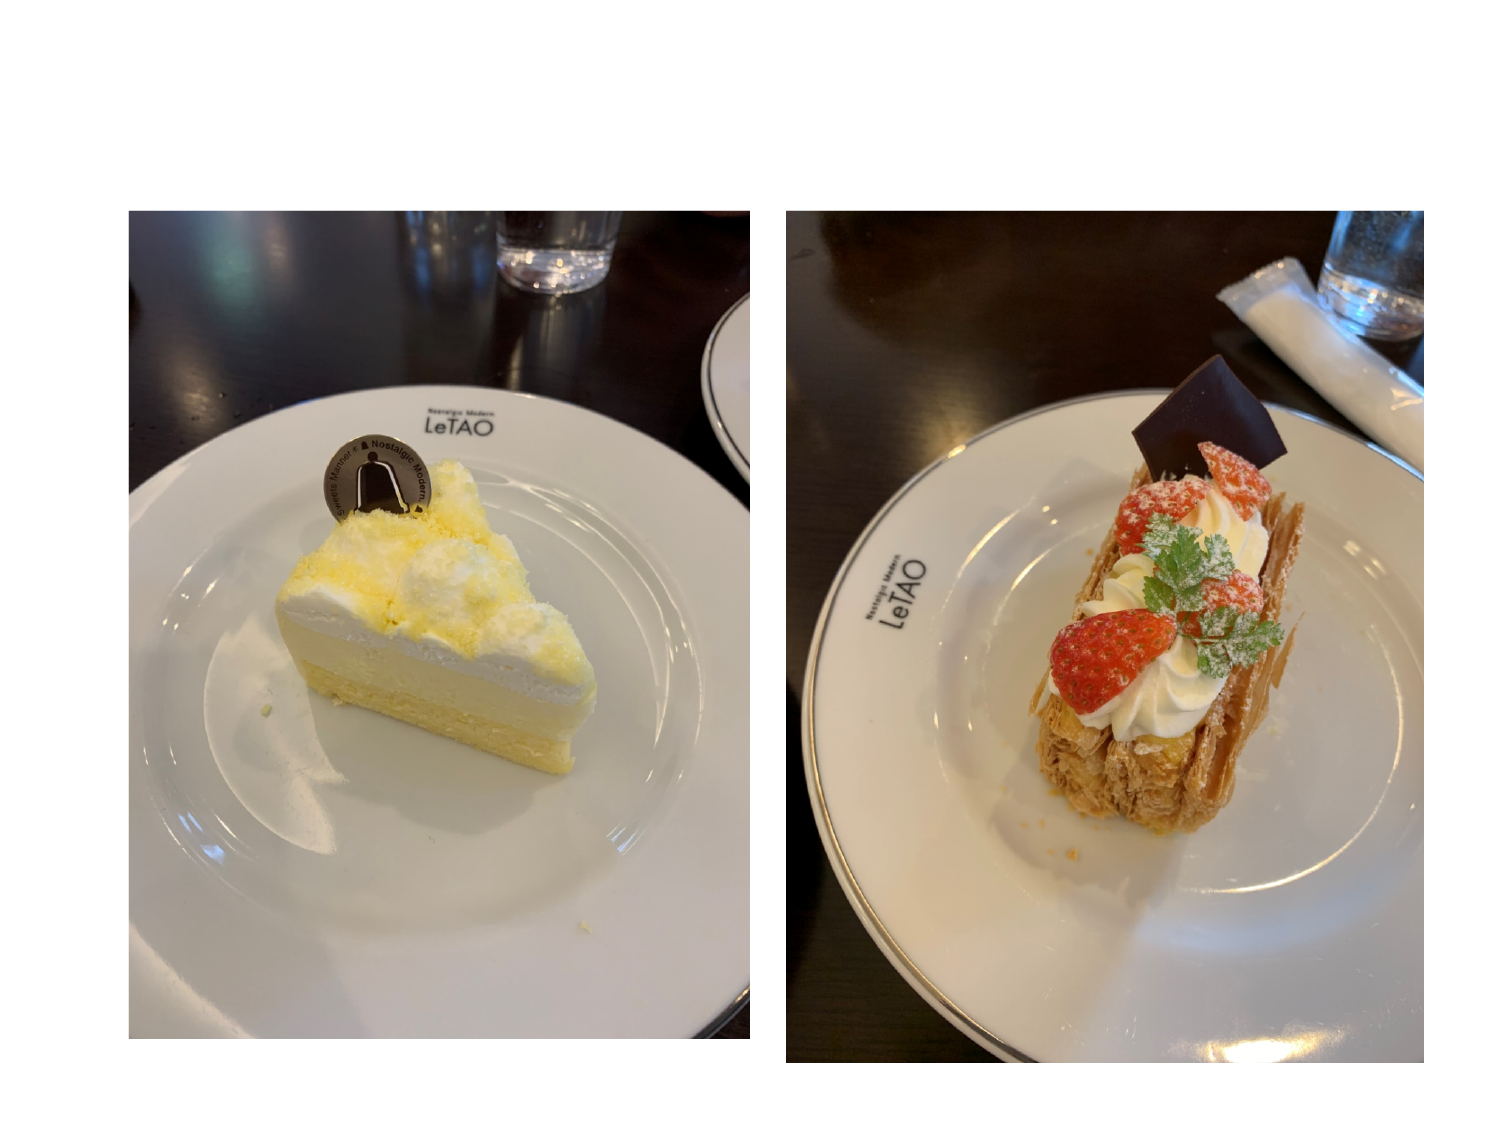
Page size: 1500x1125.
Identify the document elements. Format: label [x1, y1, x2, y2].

picture [25, 212, 1500, 1062]
